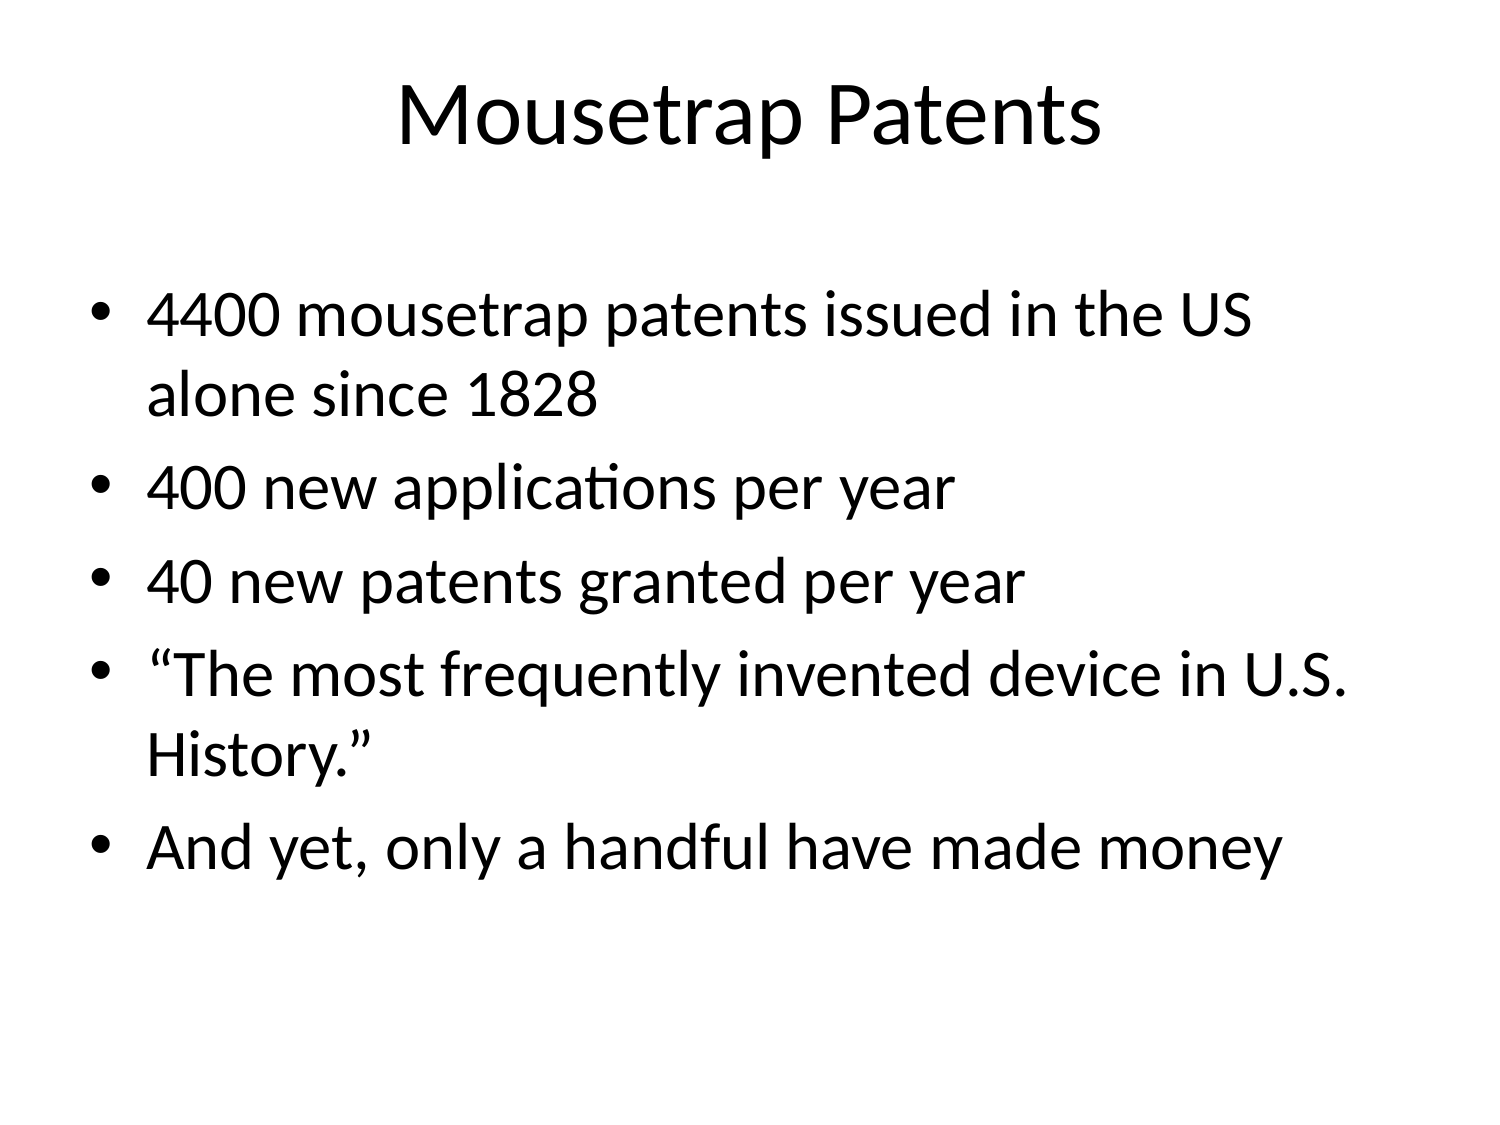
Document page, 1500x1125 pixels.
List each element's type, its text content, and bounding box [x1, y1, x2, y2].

list 4400 mousetrap patents issued in the US alone since 1828 400 new applications per year 40 new patents granted per year “The most frequently invented device in U.S. History.” And yet, only a handful have made money [75, 262, 1425, 1005]
title Mousetrap Patents [75, 45, 1425, 233]
